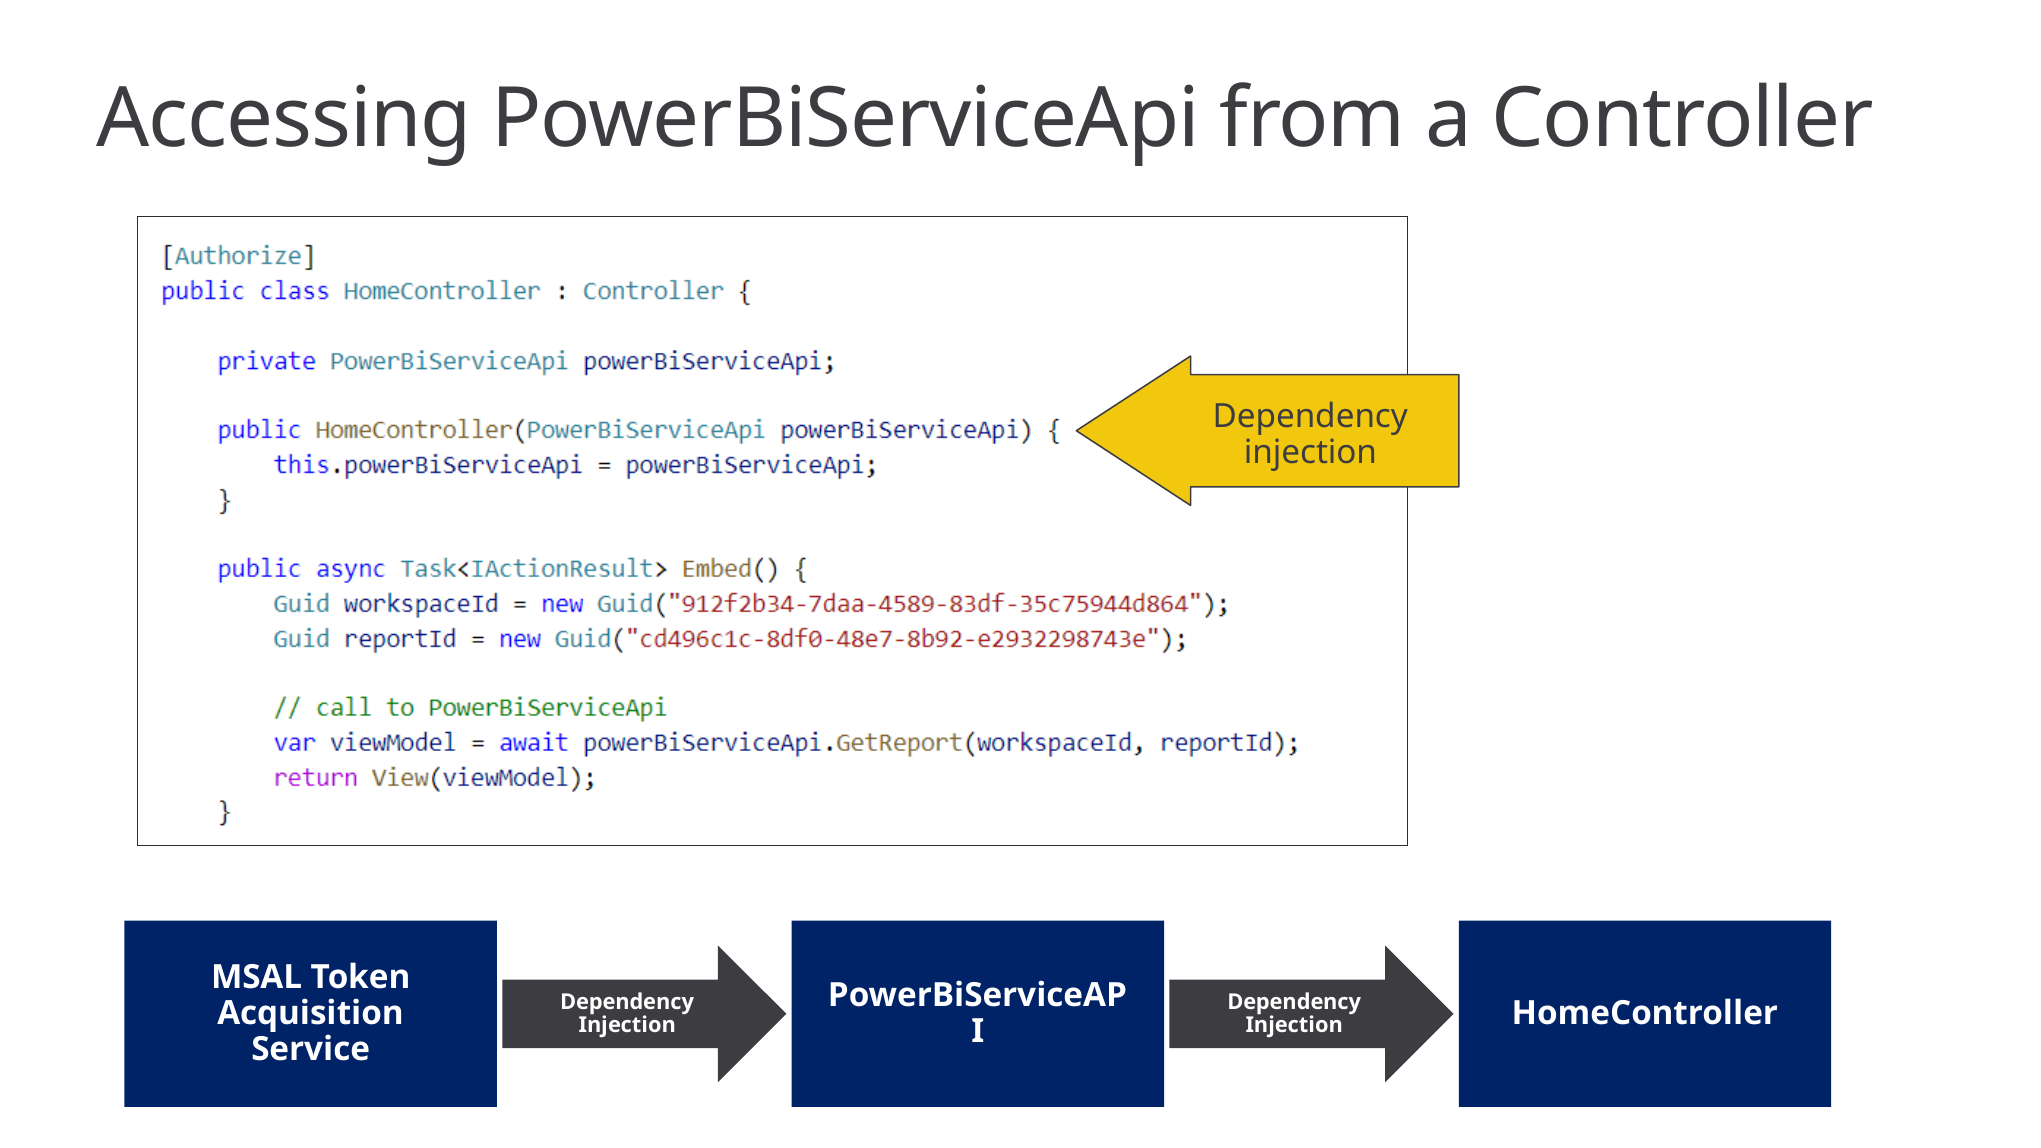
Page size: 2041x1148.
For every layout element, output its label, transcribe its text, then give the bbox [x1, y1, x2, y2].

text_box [124, 920, 1832, 1108]
title Accessing PowerBiServiceApi from a Controller [96, 75, 1904, 166]
picture [137, 215, 1408, 846]
text_box Dependency injection [1408, 373, 1460, 488]
